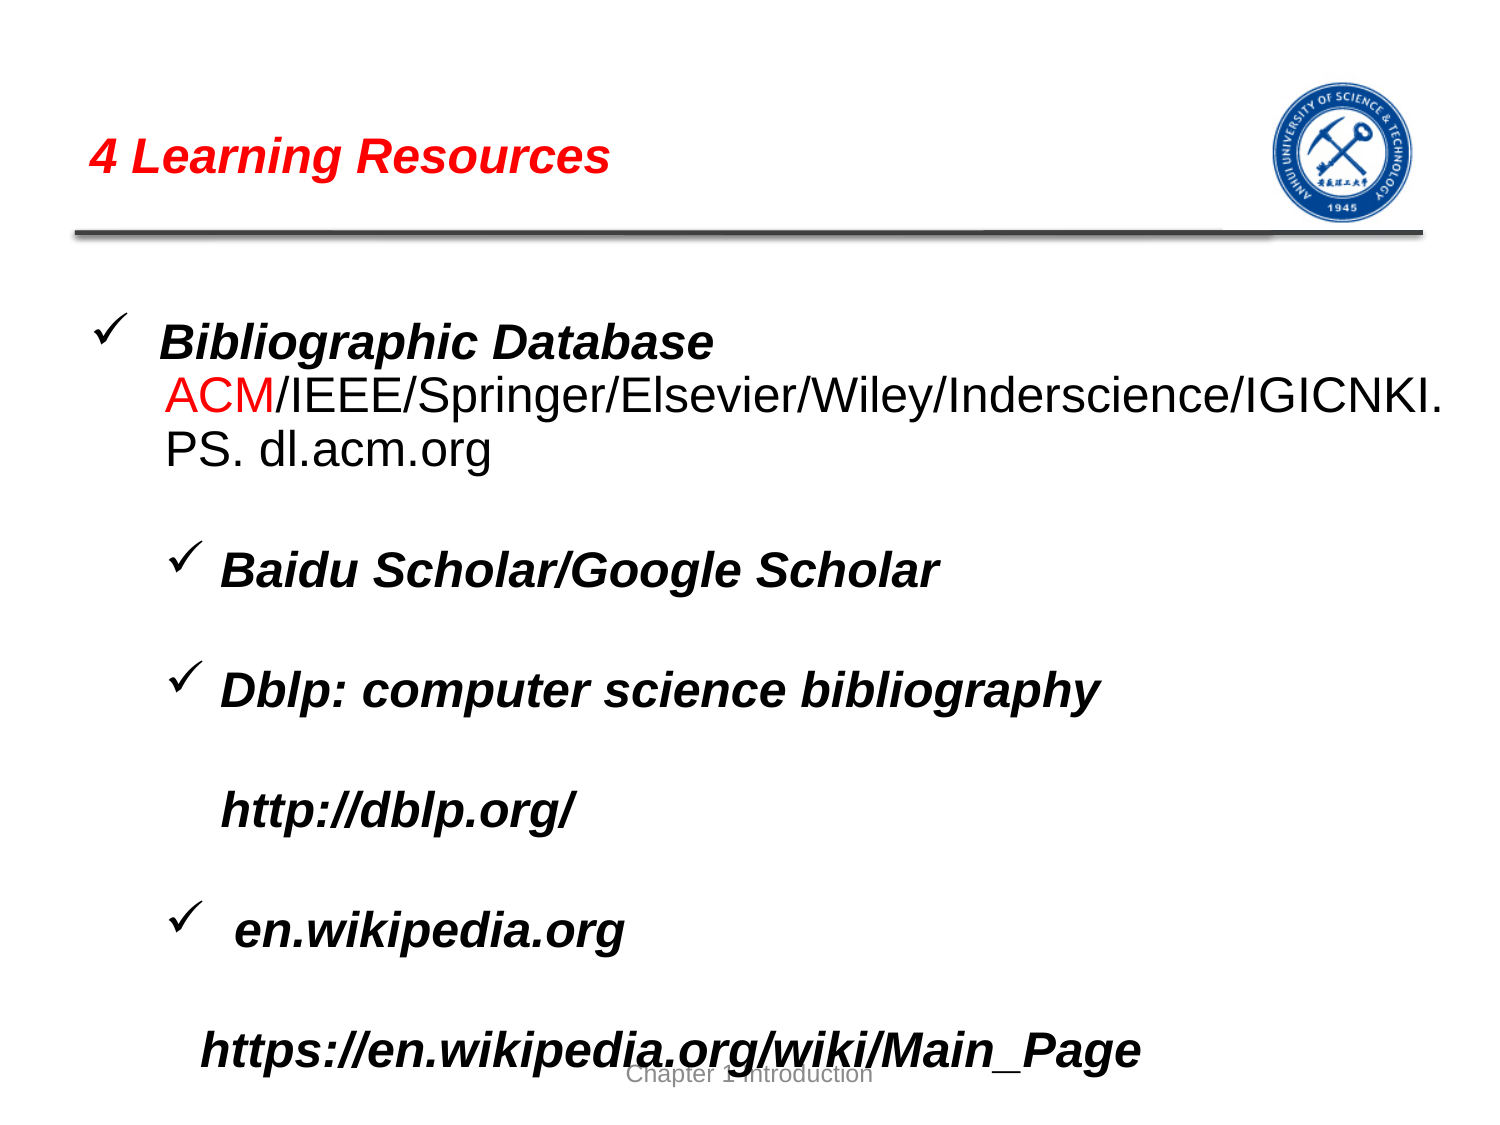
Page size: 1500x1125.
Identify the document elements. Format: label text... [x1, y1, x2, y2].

picture [1223, 34, 1430, 230]
footer Chapter 1 Introduction [512, 1042, 988, 1103]
text_box Bibliographic Database ACM/IEEE/Springer/Elsevier/Wiley/Inderscience/IGICNKI. PS. dl.acm.org Baidu Scholar/Google Scholar Dblp: computer science bibliography http://dblp.org/ en.wikipedia.org https://en.wikipedia.org/wiki/Main_Page [74, 241, 1500, 985]
text_box 4 Learning Resources [74, 116, 1073, 218]
